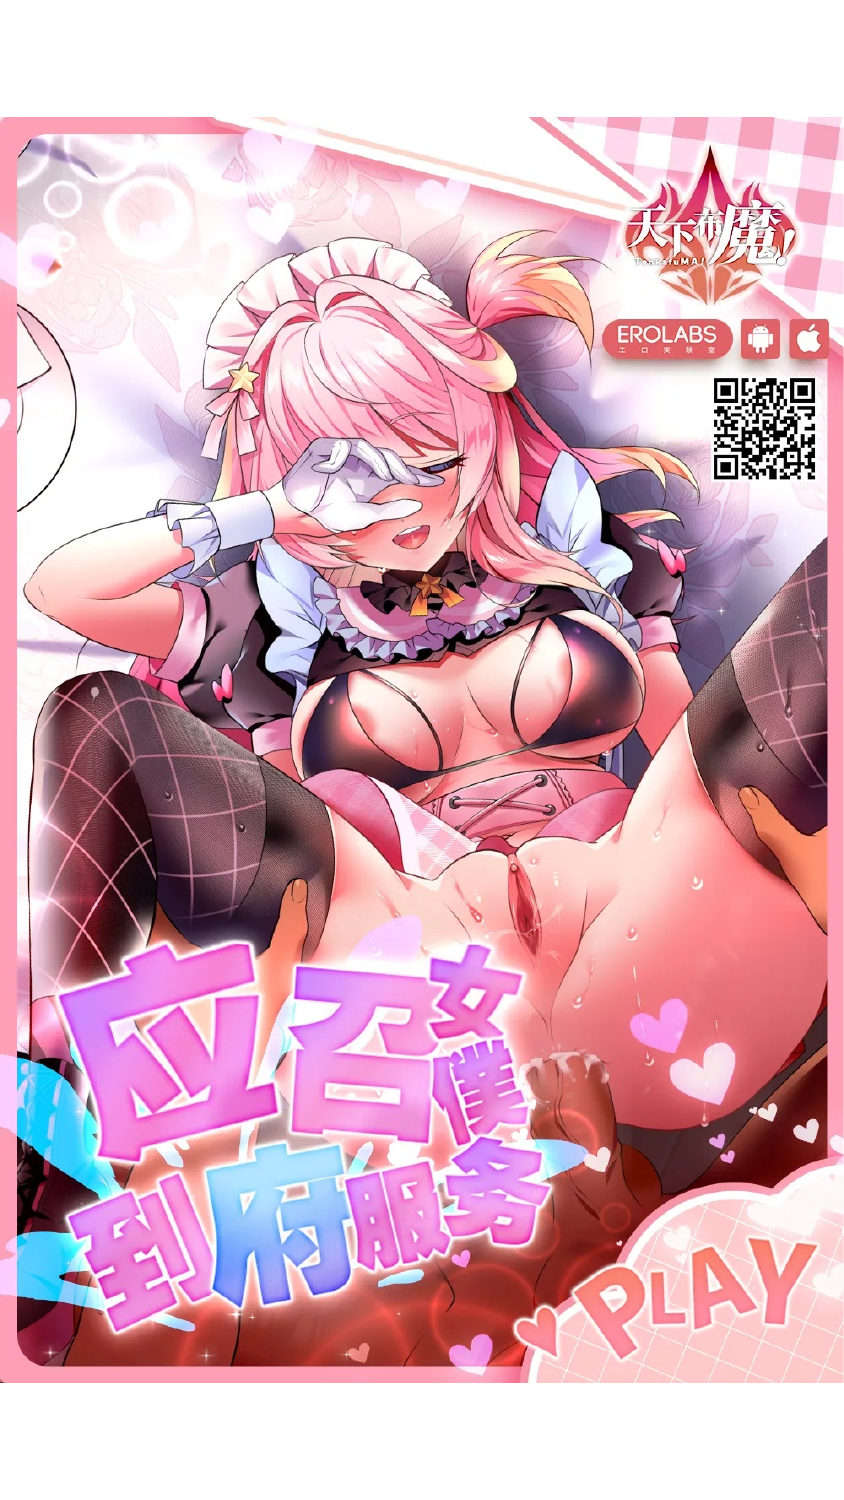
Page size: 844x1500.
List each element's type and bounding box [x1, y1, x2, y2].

picture [0, 117, 844, 1383]
